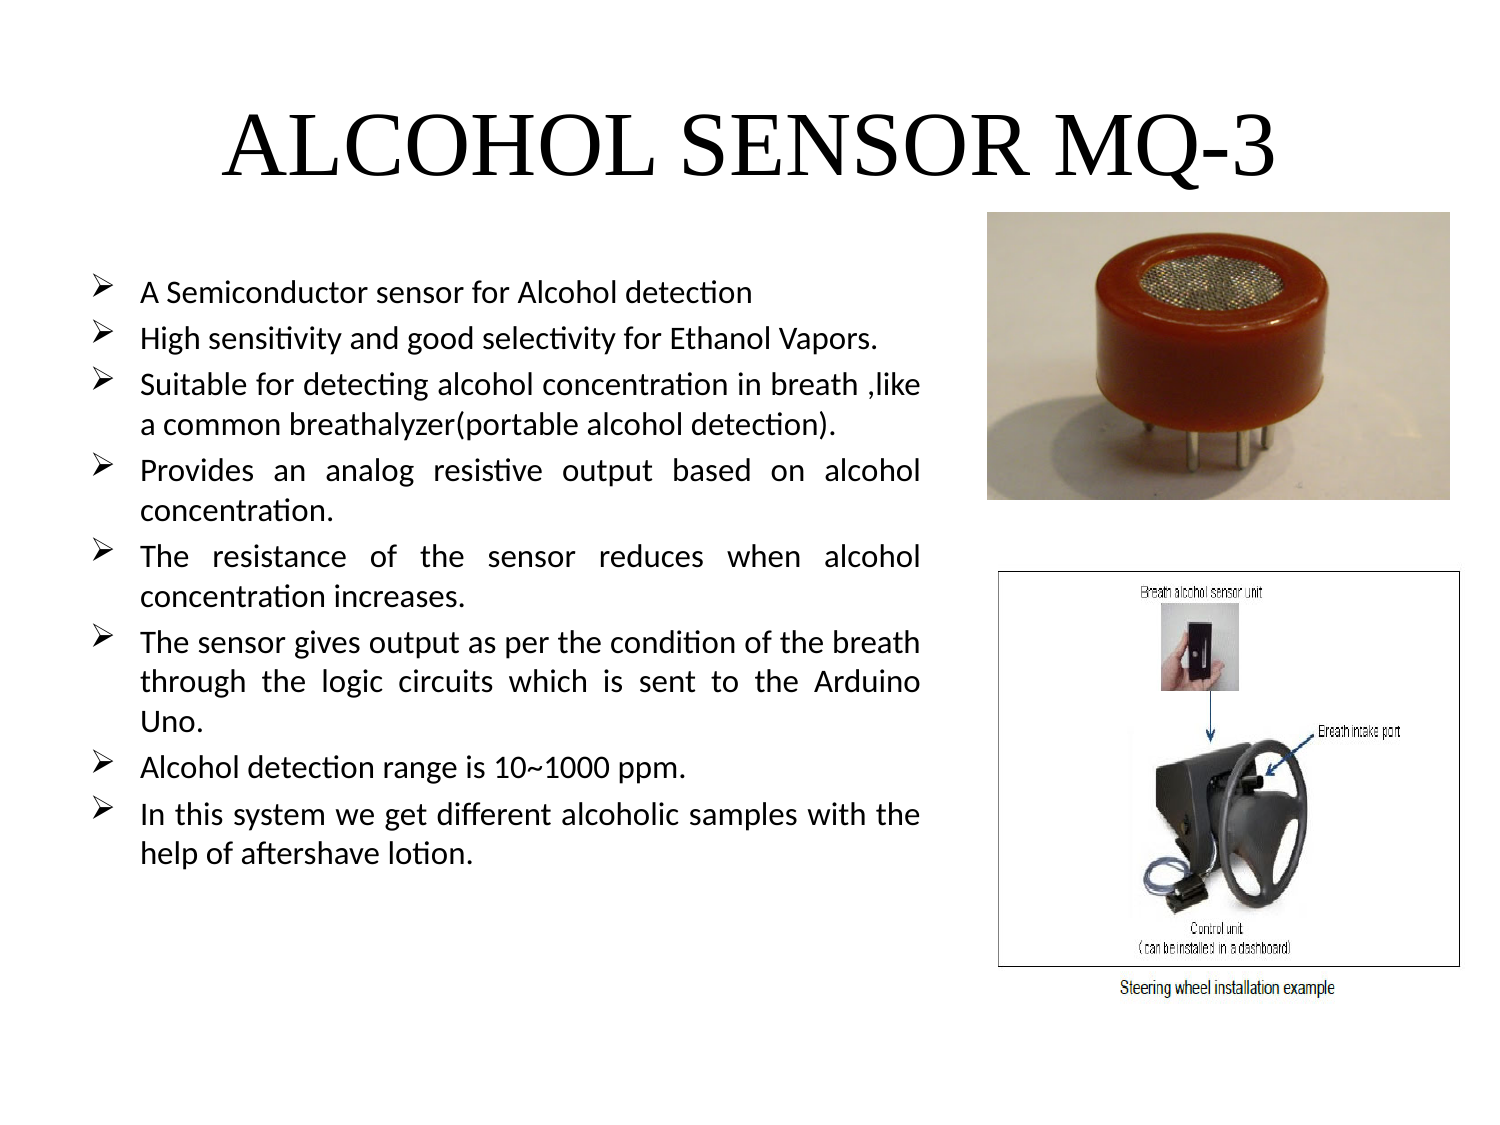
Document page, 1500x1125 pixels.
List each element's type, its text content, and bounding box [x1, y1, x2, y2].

picture [987, 212, 1451, 501]
list A Semiconductor sensor for Alcohol detection High sensitivity and good selectivity for Ethanol Vapors. Suitable for detecting alcohol concentration in breath ,like a common breathalyzer(portable alcohol detection). Provides an analog resistive output based on alcohol concentration. The resistance of the sensor reduces when alcohol concentration increases. The sensor gives output as per the condition of the breath through the logic circuits which is sent to the Arduino Uno. Alcohol detection range is 10~1000 ppm. In this system we get different alcoholic samples with the help of aftershave lotion. [75, 262, 938, 925]
title ALCOHOL SENSOR MQ-3 [75, 45, 1425, 233]
picture [989, 562, 1466, 1007]
